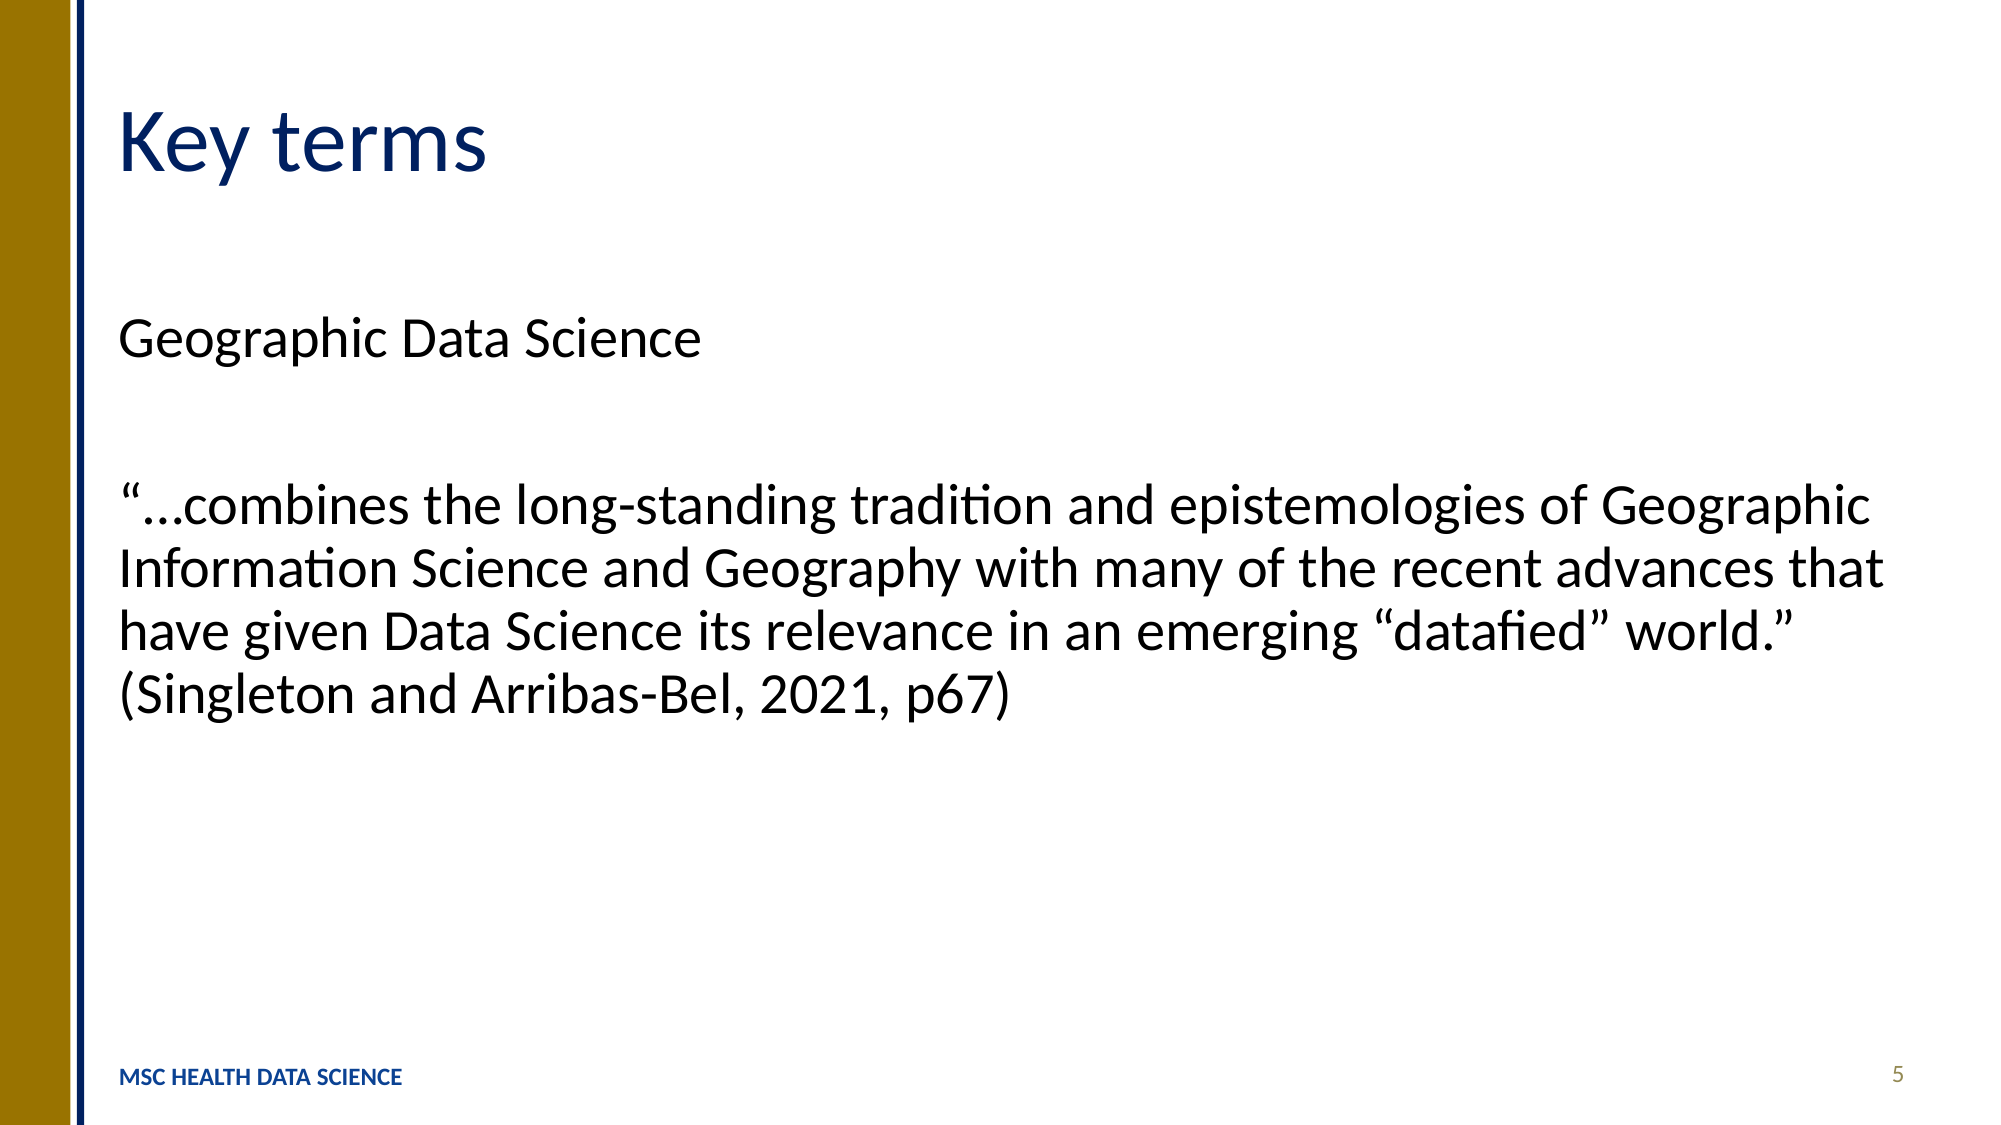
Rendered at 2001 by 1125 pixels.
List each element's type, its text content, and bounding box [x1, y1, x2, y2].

title Key terms [103, 32, 1920, 251]
footer MSC HEALTH DATA SCIENCE [103, 1045, 439, 1106]
list Geographic Data Science “…combines the long-standing tradition and epistemologies of Geographic Information Science and Geography with many of the recent advances that have given Data Science its relevance in an emerging “datafied” world.” (Singleton and Arribas-Bel, 2021, p67) [103, 299, 1920, 1014]
slide_number 5 [1737, 1042, 1920, 1102]
